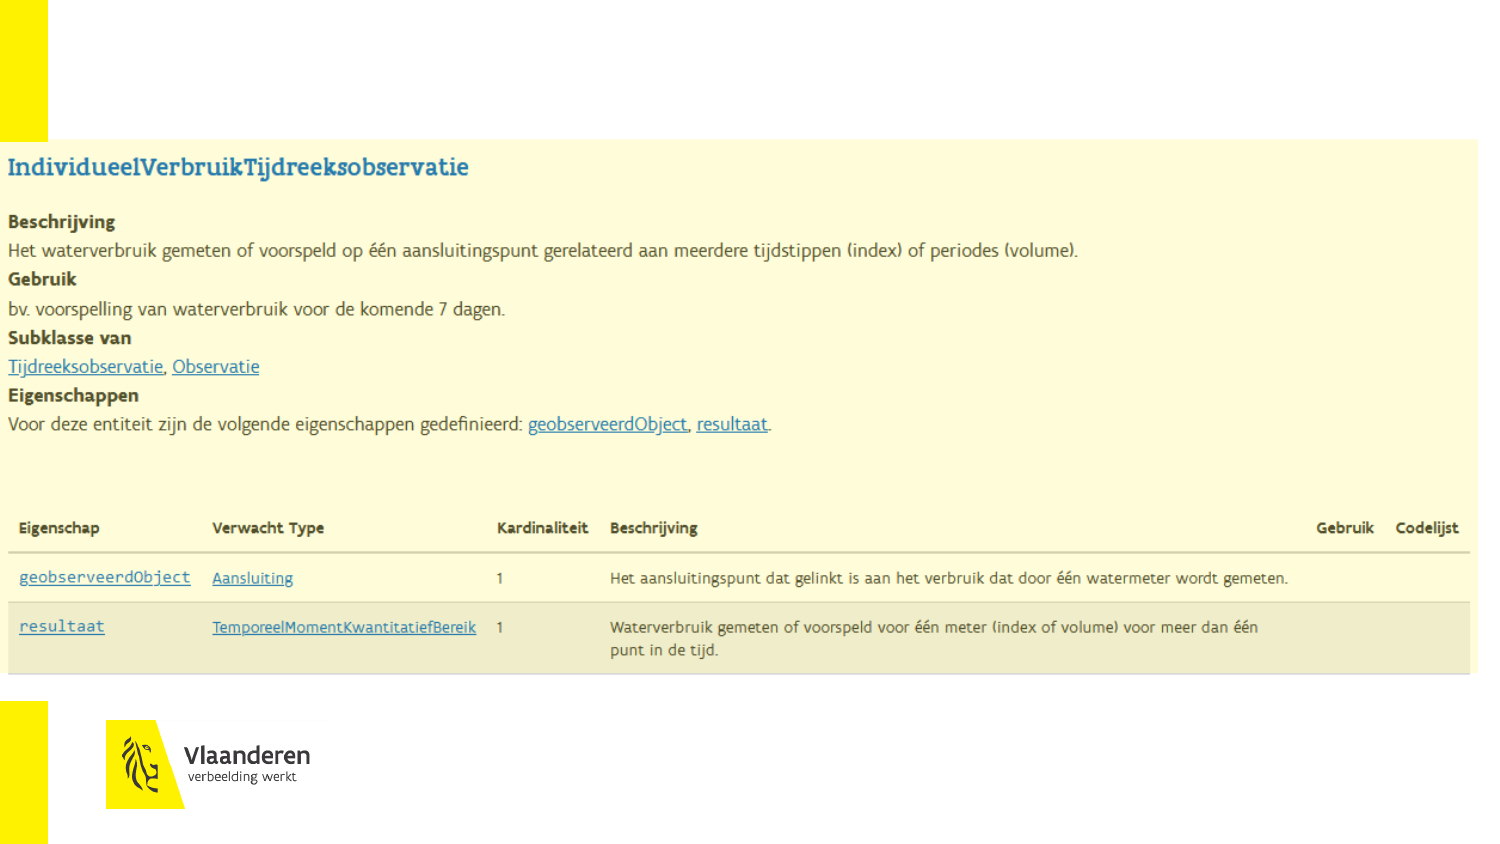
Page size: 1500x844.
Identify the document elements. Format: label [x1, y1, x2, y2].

picture [0, 142, 1500, 701]
picture [106, 720, 333, 809]
text_box [0, 137, 1480, 141]
